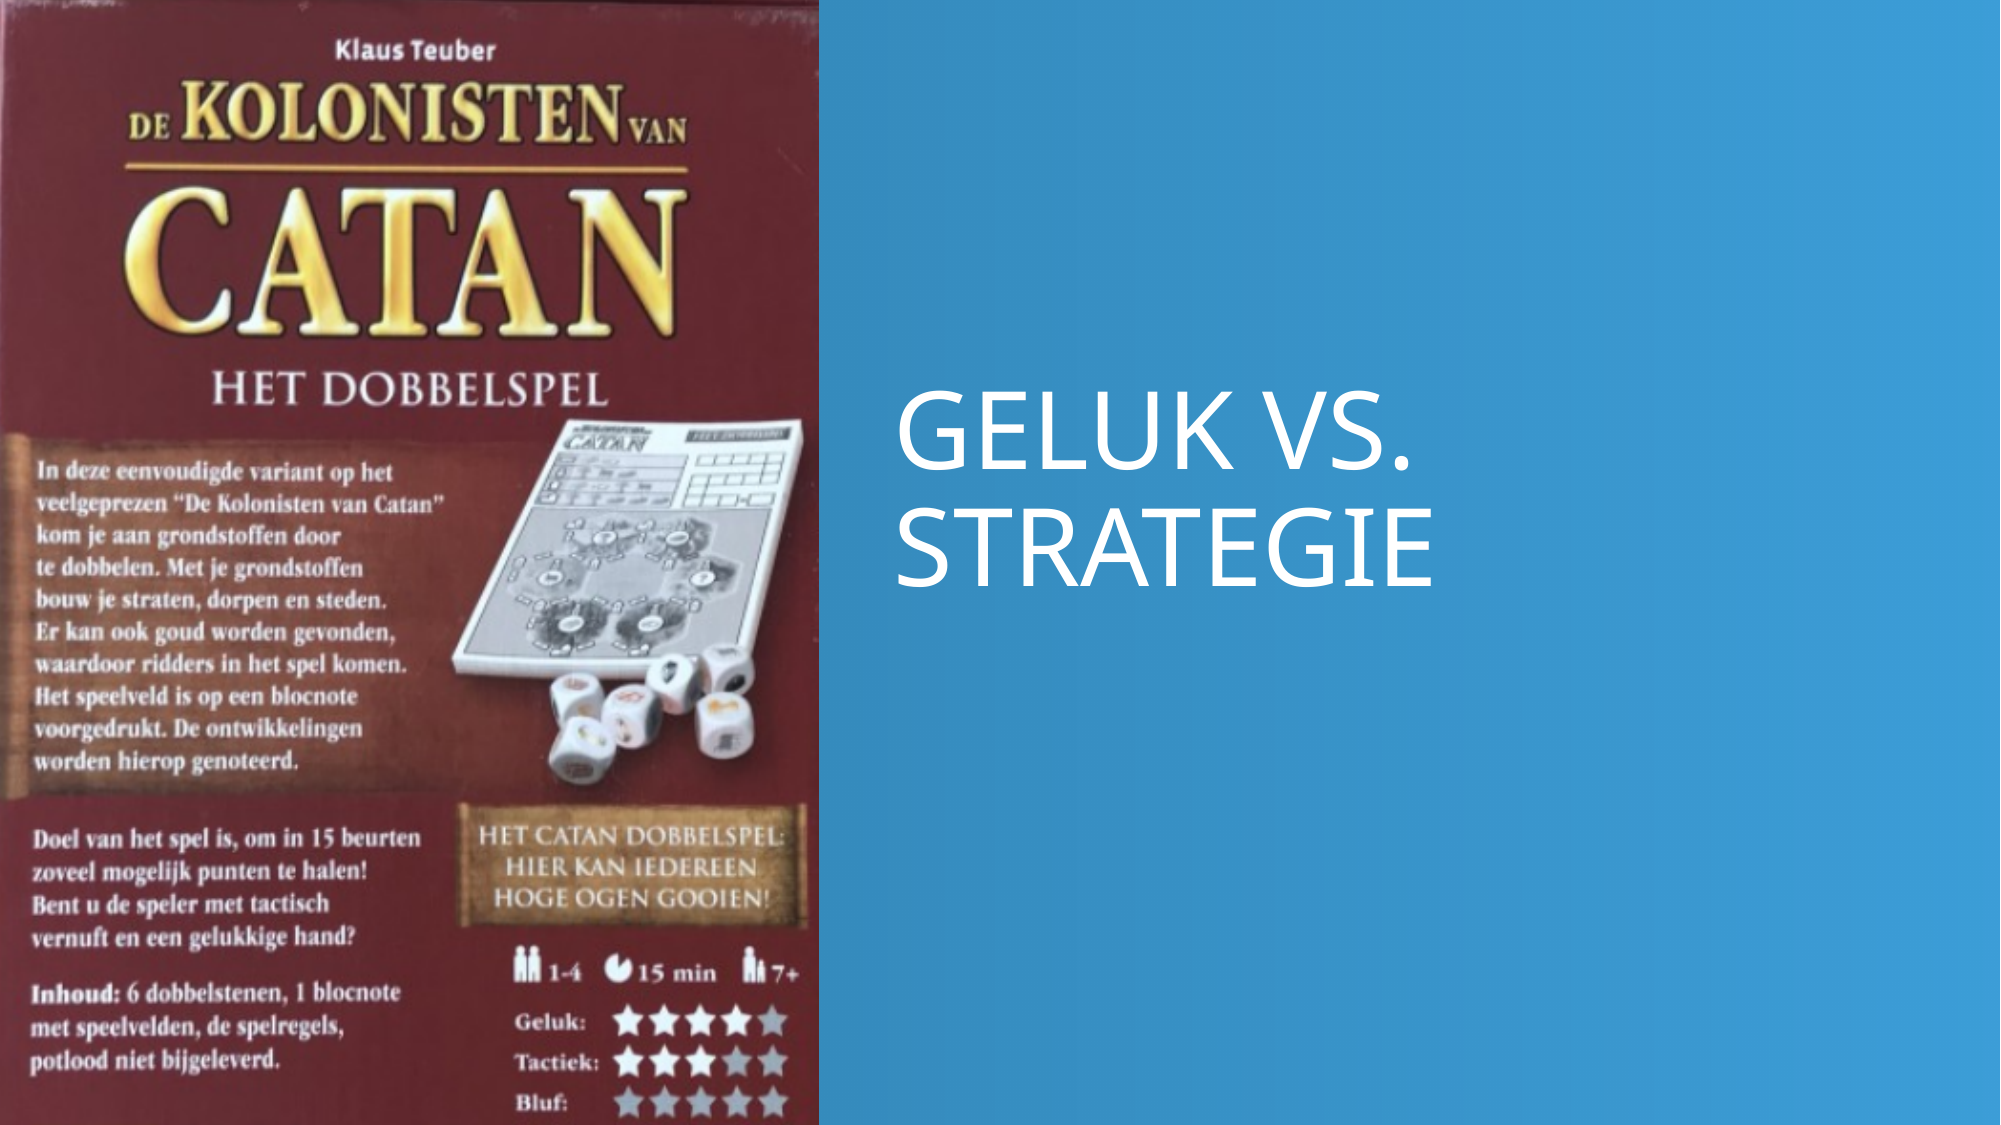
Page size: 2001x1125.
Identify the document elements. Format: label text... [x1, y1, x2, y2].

picture [0, 0, 2000, 1125]
title Geluk vs. Strategie [878, 90, 1968, 618]
